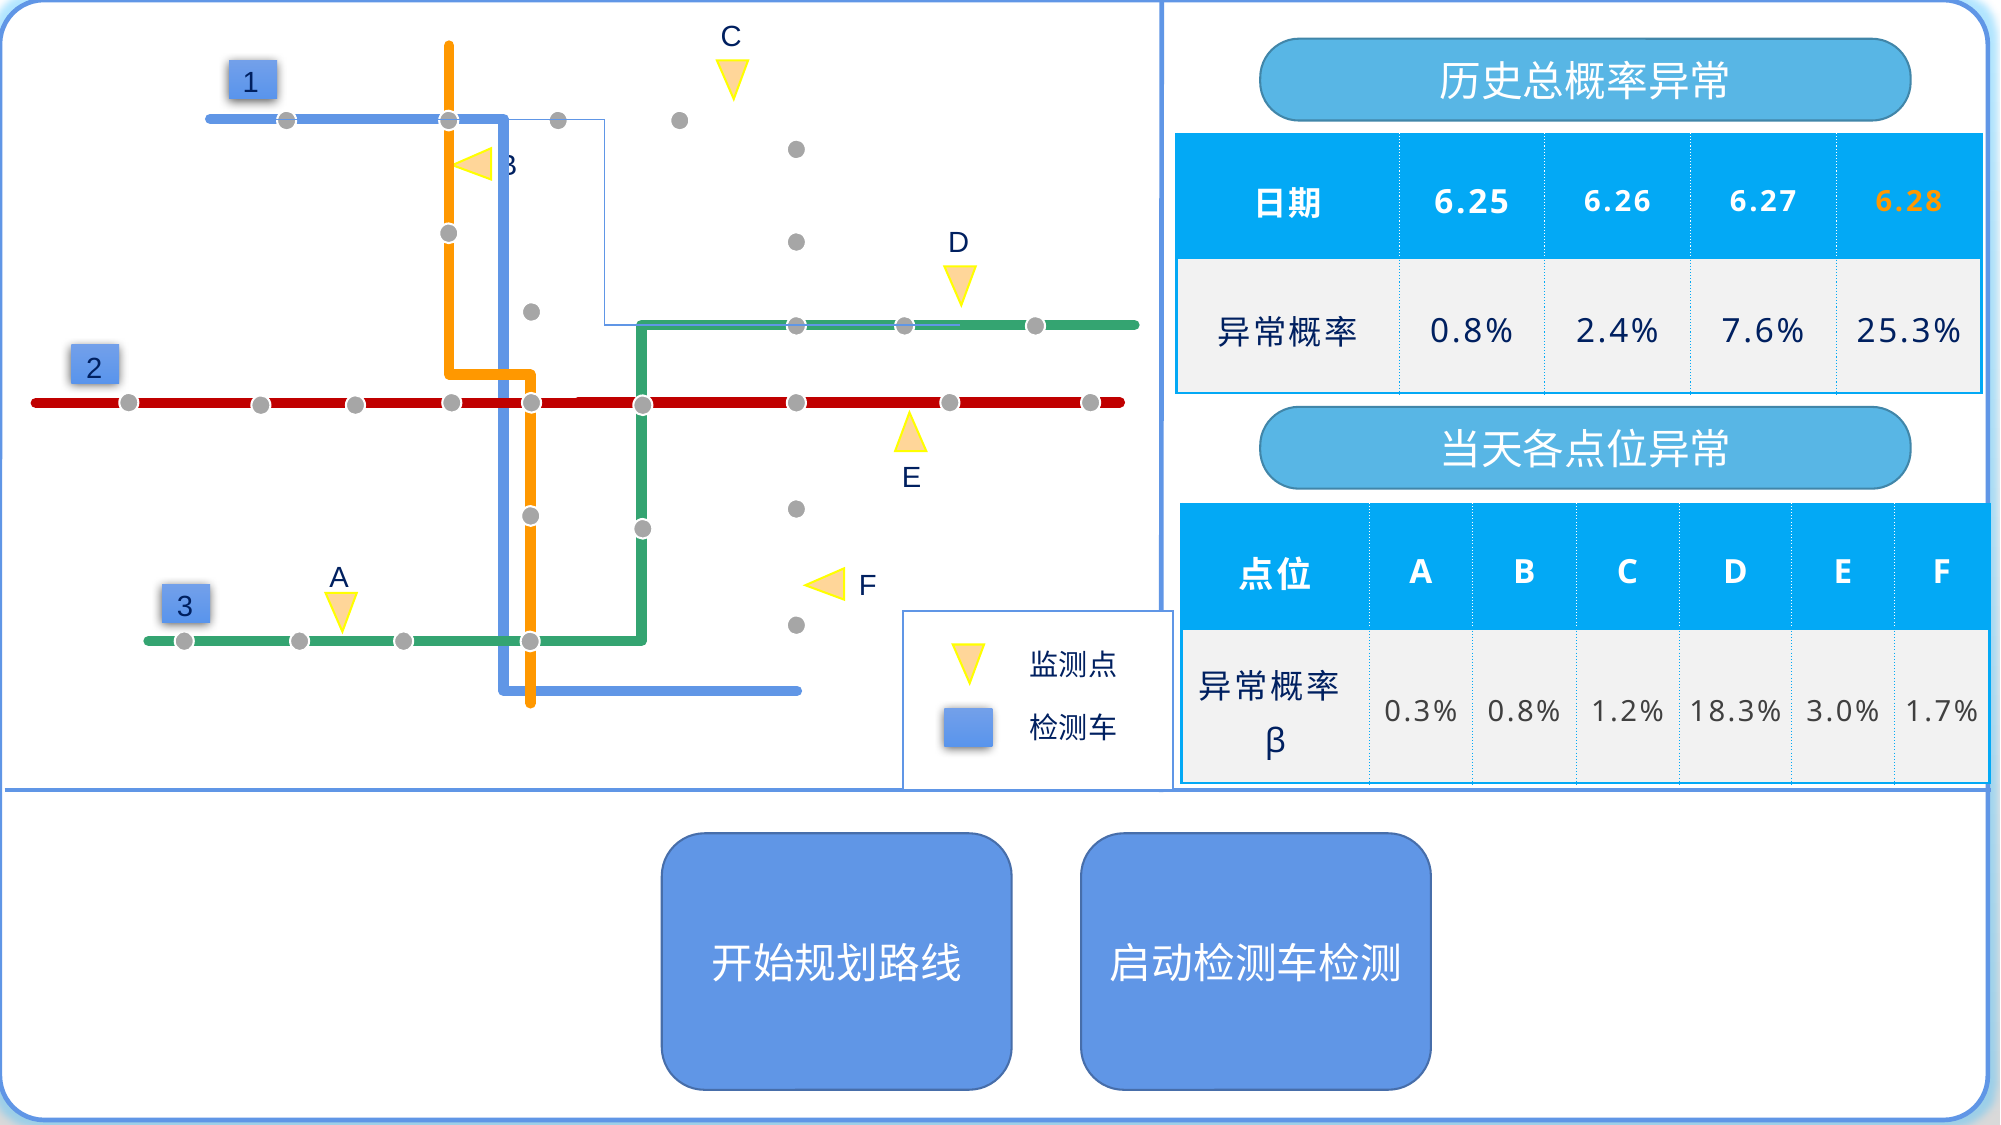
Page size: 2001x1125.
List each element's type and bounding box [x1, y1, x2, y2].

text_box [0, 0, 1992, 1120]
text_box [210, 641, 797, 691]
text_box [210, 118, 797, 324]
text_box [227, 55, 282, 107]
text_box [903, 610, 1174, 791]
text_box [148, 324, 1135, 641]
text_box [248, 119, 960, 325]
text_box [174, 631, 414, 651]
